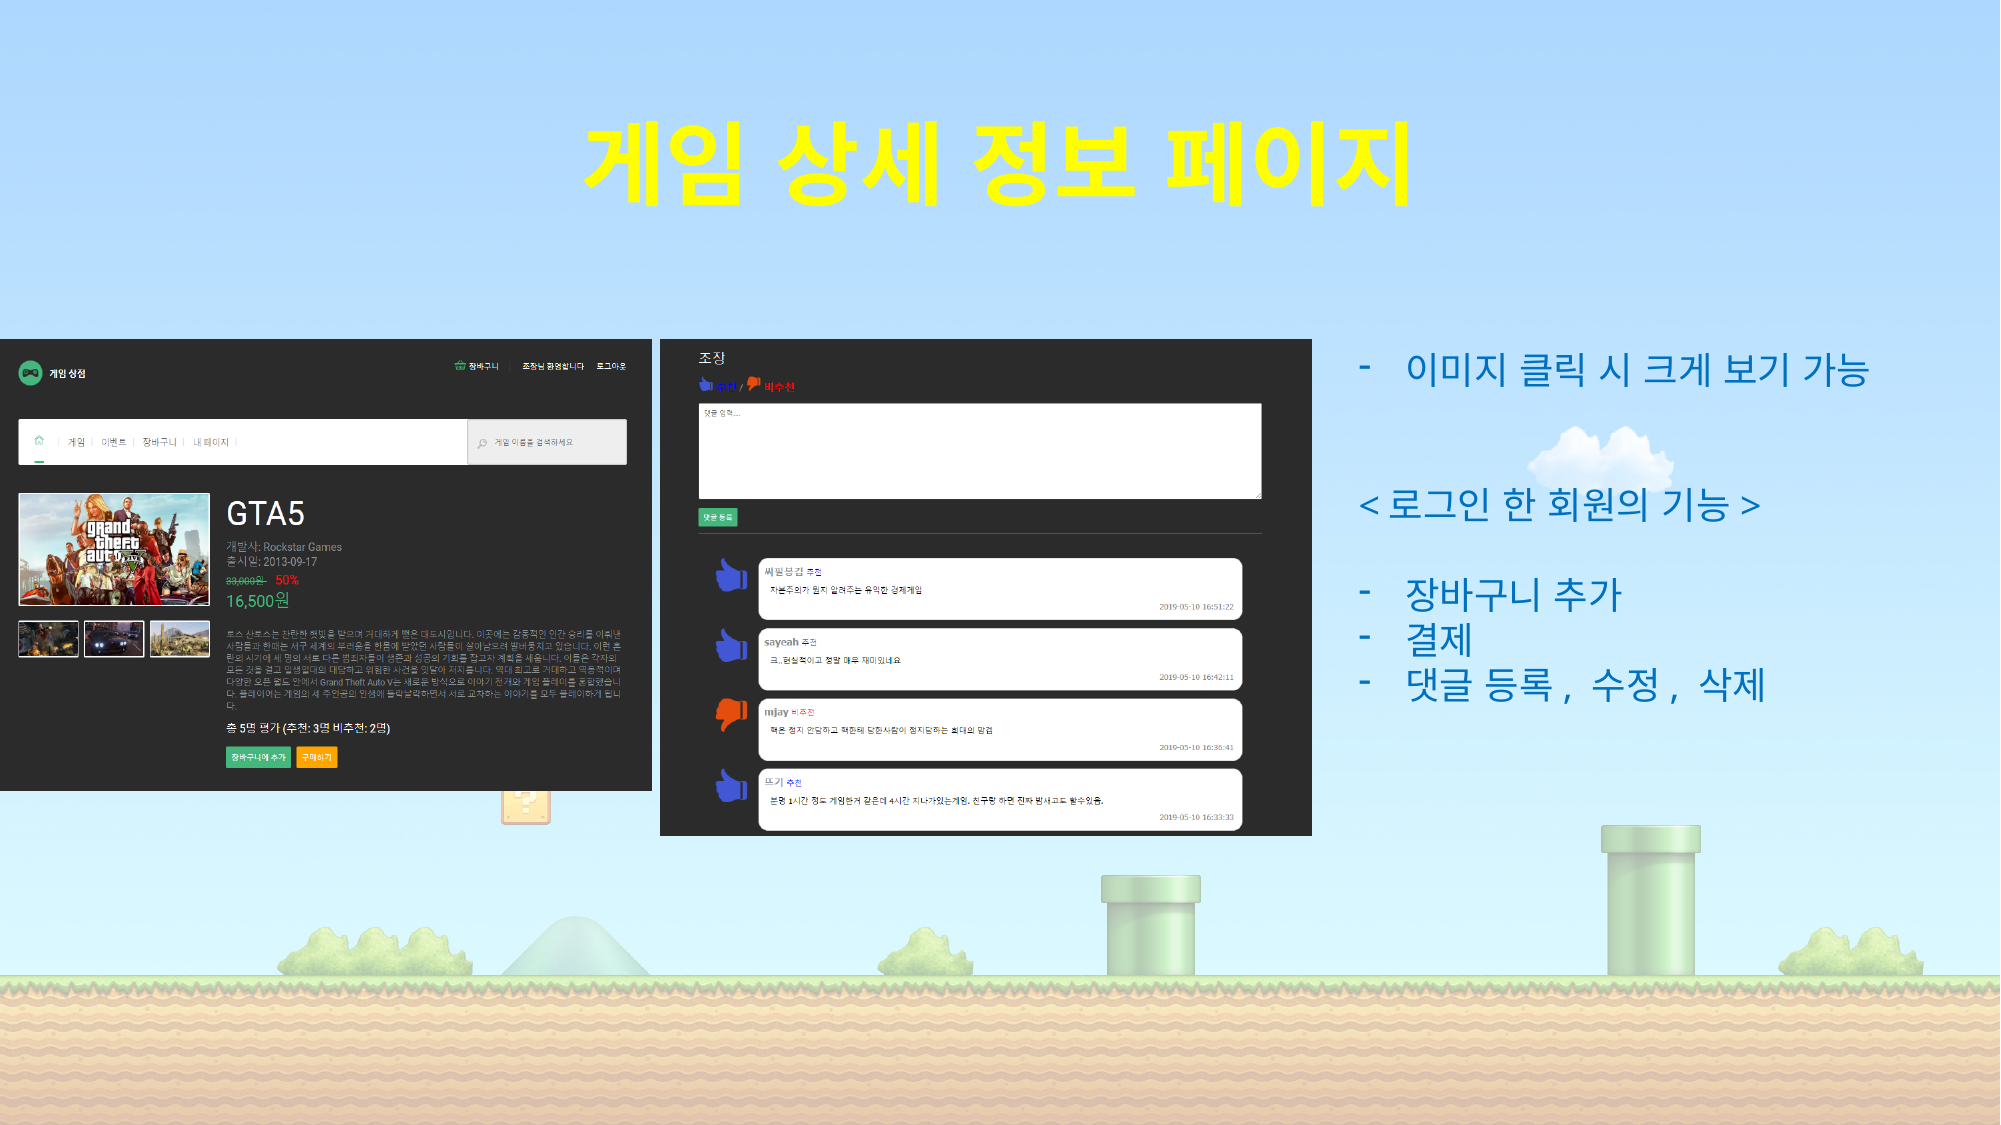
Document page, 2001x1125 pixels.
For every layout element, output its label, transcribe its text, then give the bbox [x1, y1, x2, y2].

picture [0, 339, 652, 791]
picture [659, 339, 1312, 836]
text_box 이미지 클릭 시 크게 보기 가능 <로그인 한 회원의 기능> 장바구니 추가 결제 댓글 등록, 수정, 삭제 [1343, 339, 1953, 760]
title 게임 상세 정보 페이지 [137, 59, 1863, 278]
